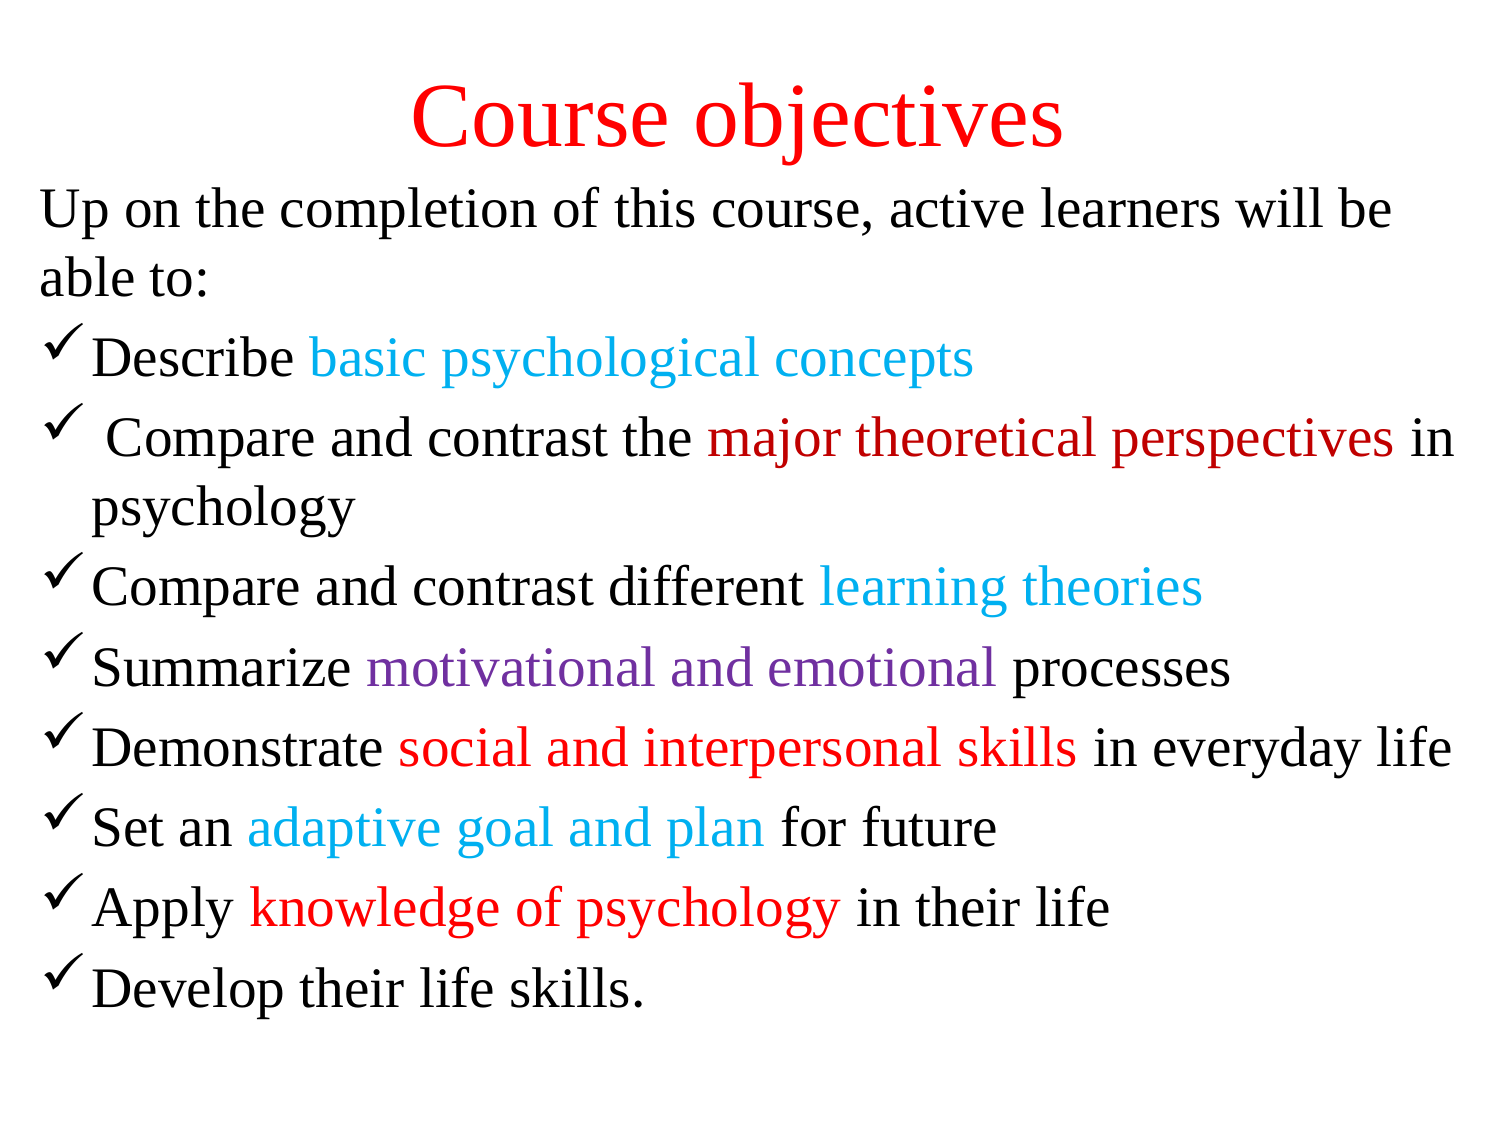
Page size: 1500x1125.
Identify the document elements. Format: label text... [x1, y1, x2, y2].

title Course objectives [75, 45, 1425, 162]
list Up on the completion of this course, active learners will be able to: Describe basic psychological concepts Compare and contrast the major theoretical perspectives in psychology Compare and contrast different learning theories Summarize motivational and emotional processes Demonstrate social and interpersonal skills in everyday life Set an adaptive goal and plan for future Apply knowledge of psychology in their life Develop their life skills. [24, 162, 1475, 1088]
